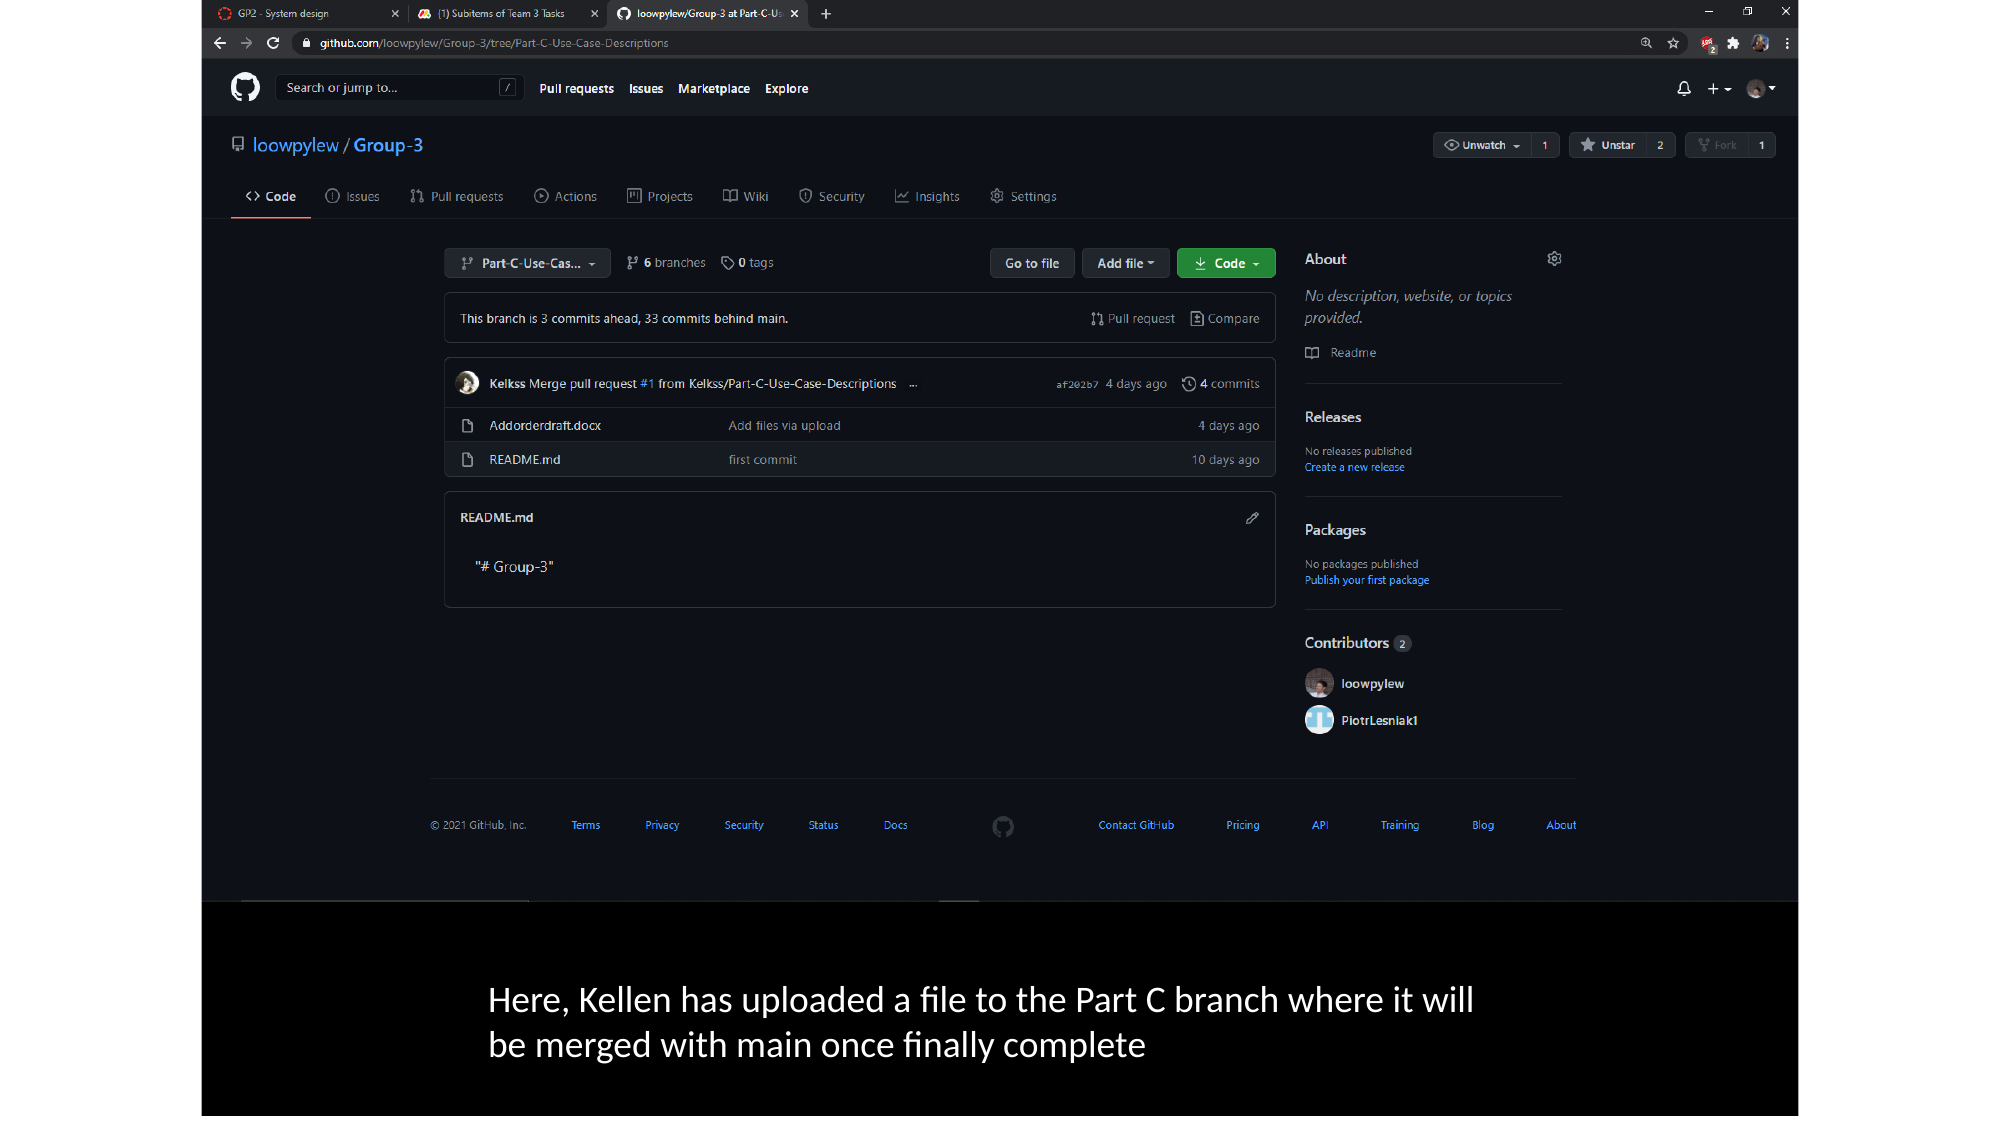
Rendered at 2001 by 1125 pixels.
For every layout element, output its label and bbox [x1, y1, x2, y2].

picture [201, 0, 1799, 1116]
